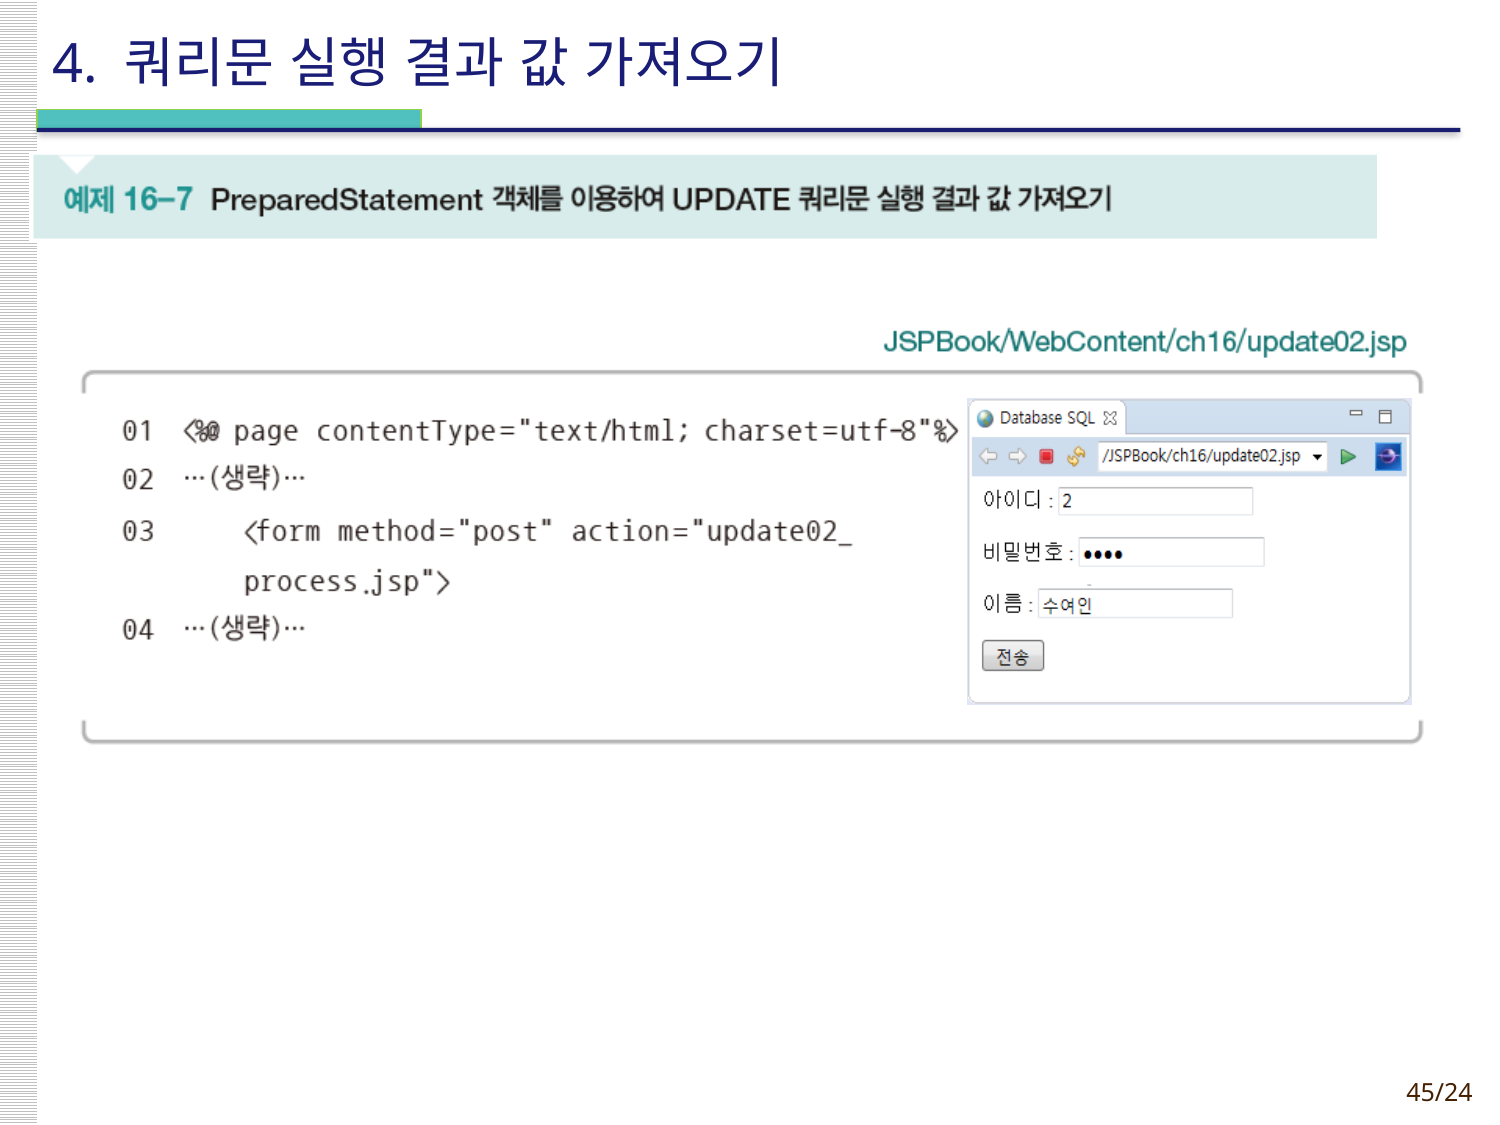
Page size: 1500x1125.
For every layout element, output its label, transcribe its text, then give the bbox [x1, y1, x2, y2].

picture [29, 152, 1377, 243]
title 4. 쿼리문 실행 결과 값 가져오기 [37, 13, 1278, 109]
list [966, 398, 1412, 705]
picture [70, 314, 1430, 751]
